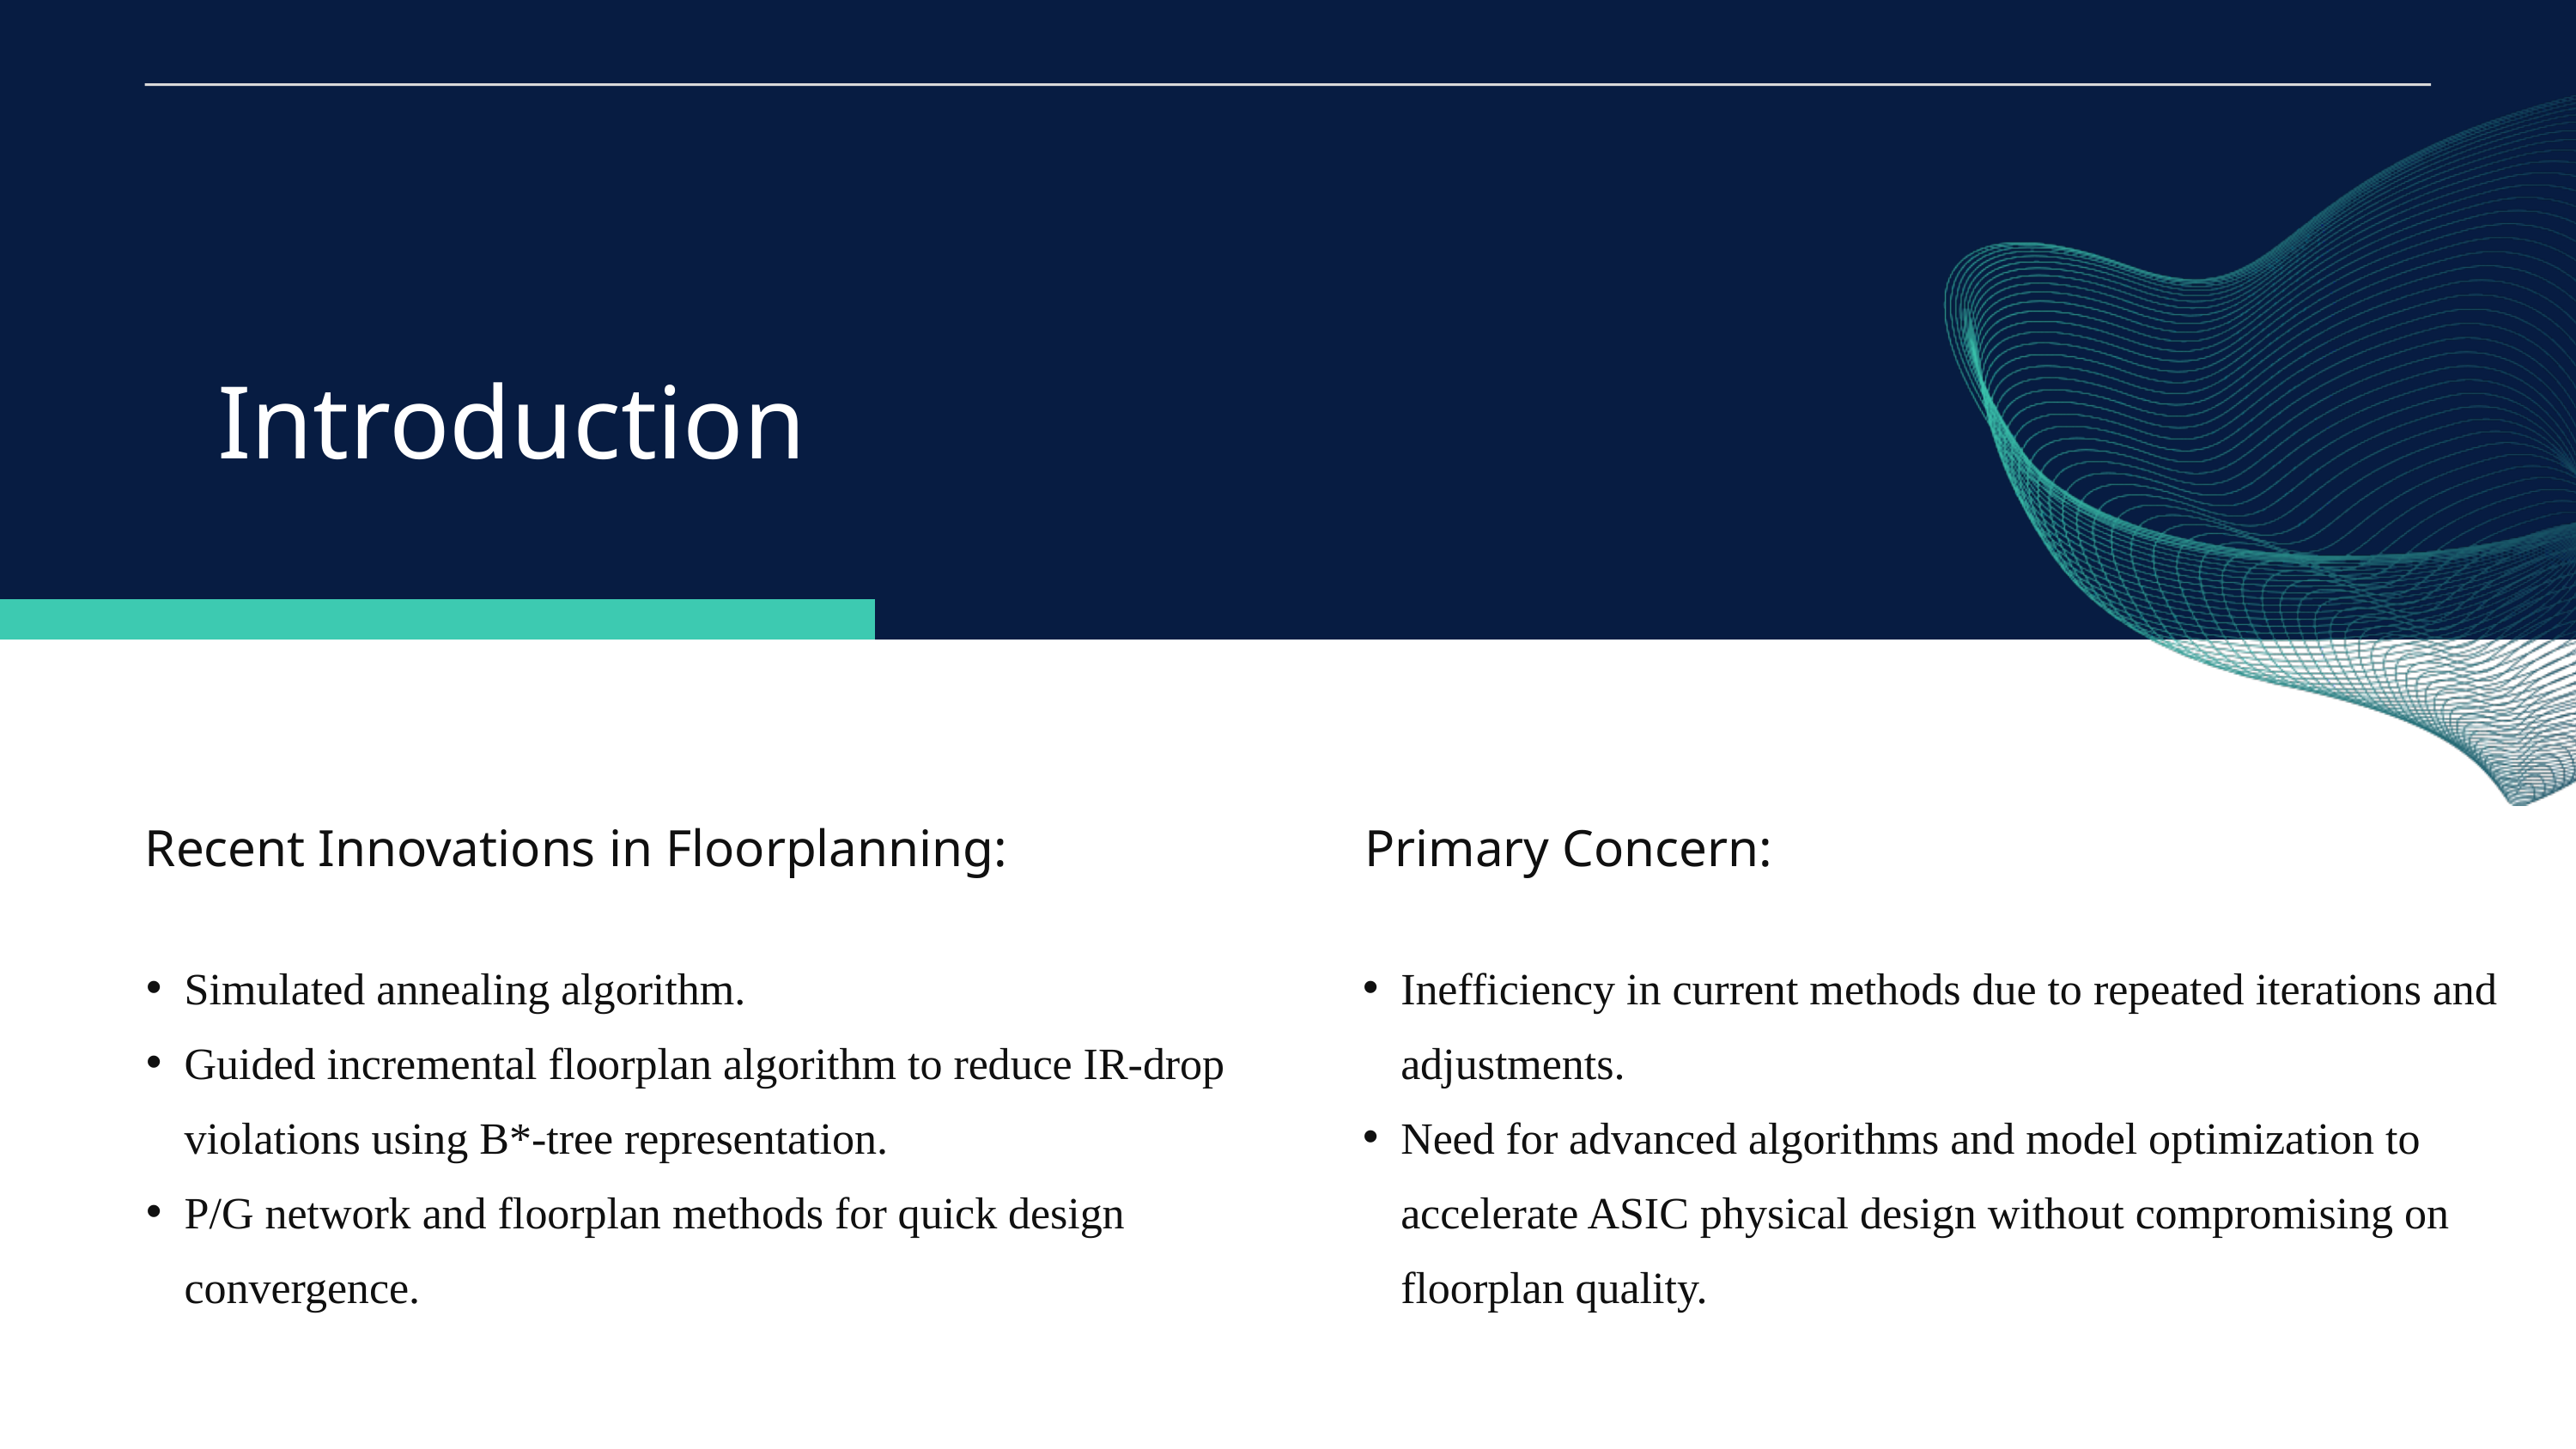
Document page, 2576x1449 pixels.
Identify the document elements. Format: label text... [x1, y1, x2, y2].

text_box Inefficiency in current methods due to repeated iterations and adjustments. Need for advanced algorithms and model optimization to accelerate ASIC physical design without compromising on floorplan quality. [1324, 939, 2522, 1387]
text_box Recent Innovations in Floorplanning: [144, 806, 1133, 877]
text_box Simulated annealing algorithm. Guided incremental floorplan algorithm to reduce IR-drop violations using B*-tree representation. P/G network and floorplan methods for quick design convergence. [107, 939, 1288, 1387]
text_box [0, 598, 876, 640]
text_box [1941, 650, 2576, 806]
text_box Primary Concern: [1364, 806, 2302, 877]
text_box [0, 0, 2576, 640]
